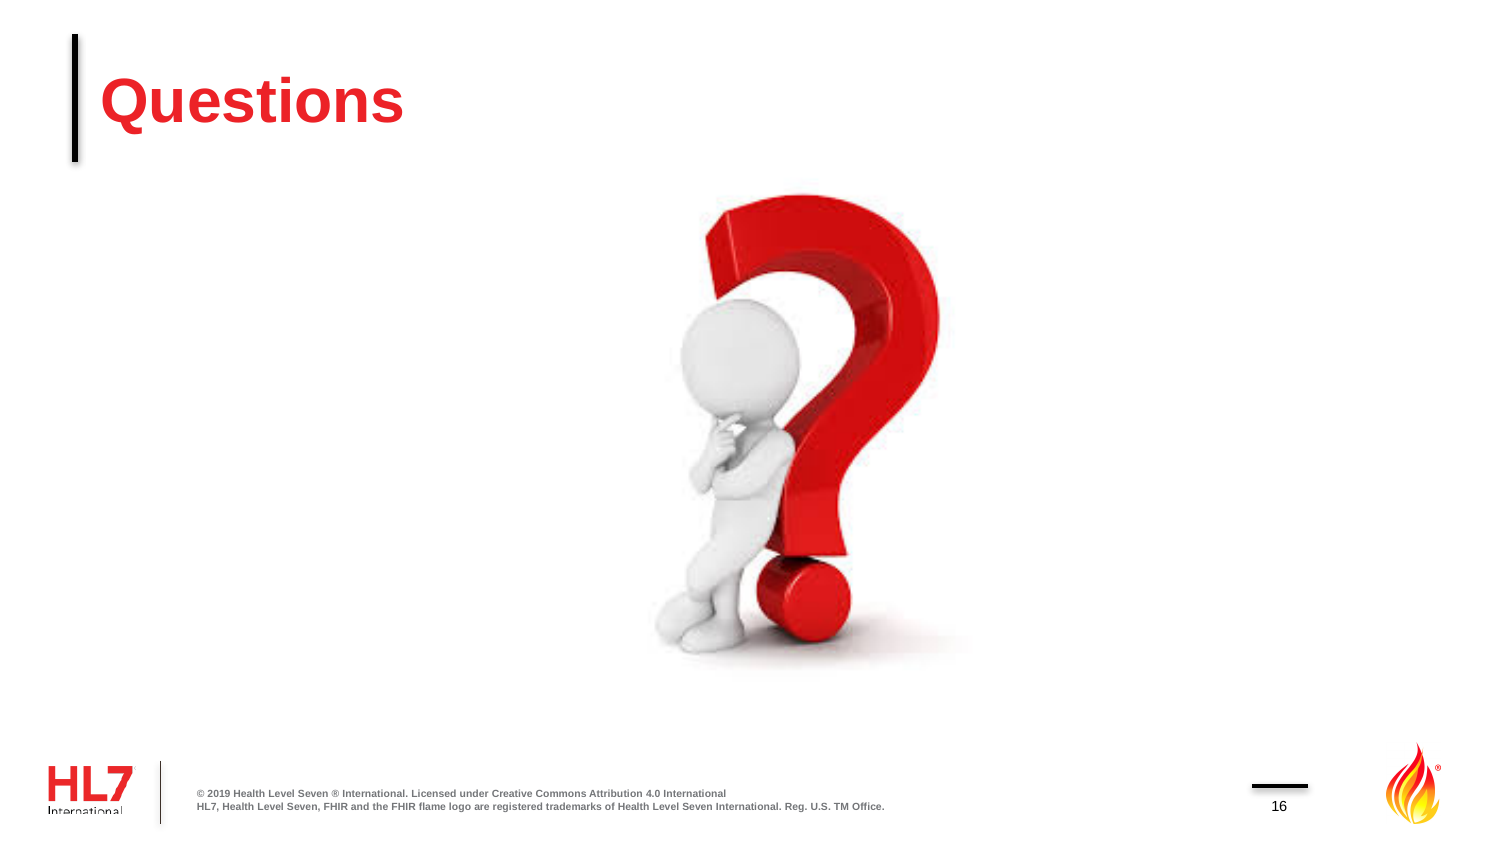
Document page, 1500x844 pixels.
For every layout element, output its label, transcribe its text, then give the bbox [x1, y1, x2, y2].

footer © 2019 Health Level Seven ® International. Licensed under Creative Commons Attribution 4.0 International HL7, Health Level Seven, FHIR and the FHIR flame logo are registered trademarks of Health Level Seven International. Reg. U.S. TM Office. [196, 786, 941, 813]
title Questions [100, 33, 1451, 163]
slide_number 16 [1257, 788, 1302, 815]
picture [581, 161, 1004, 699]
picture [1386, 742, 1441, 824]
